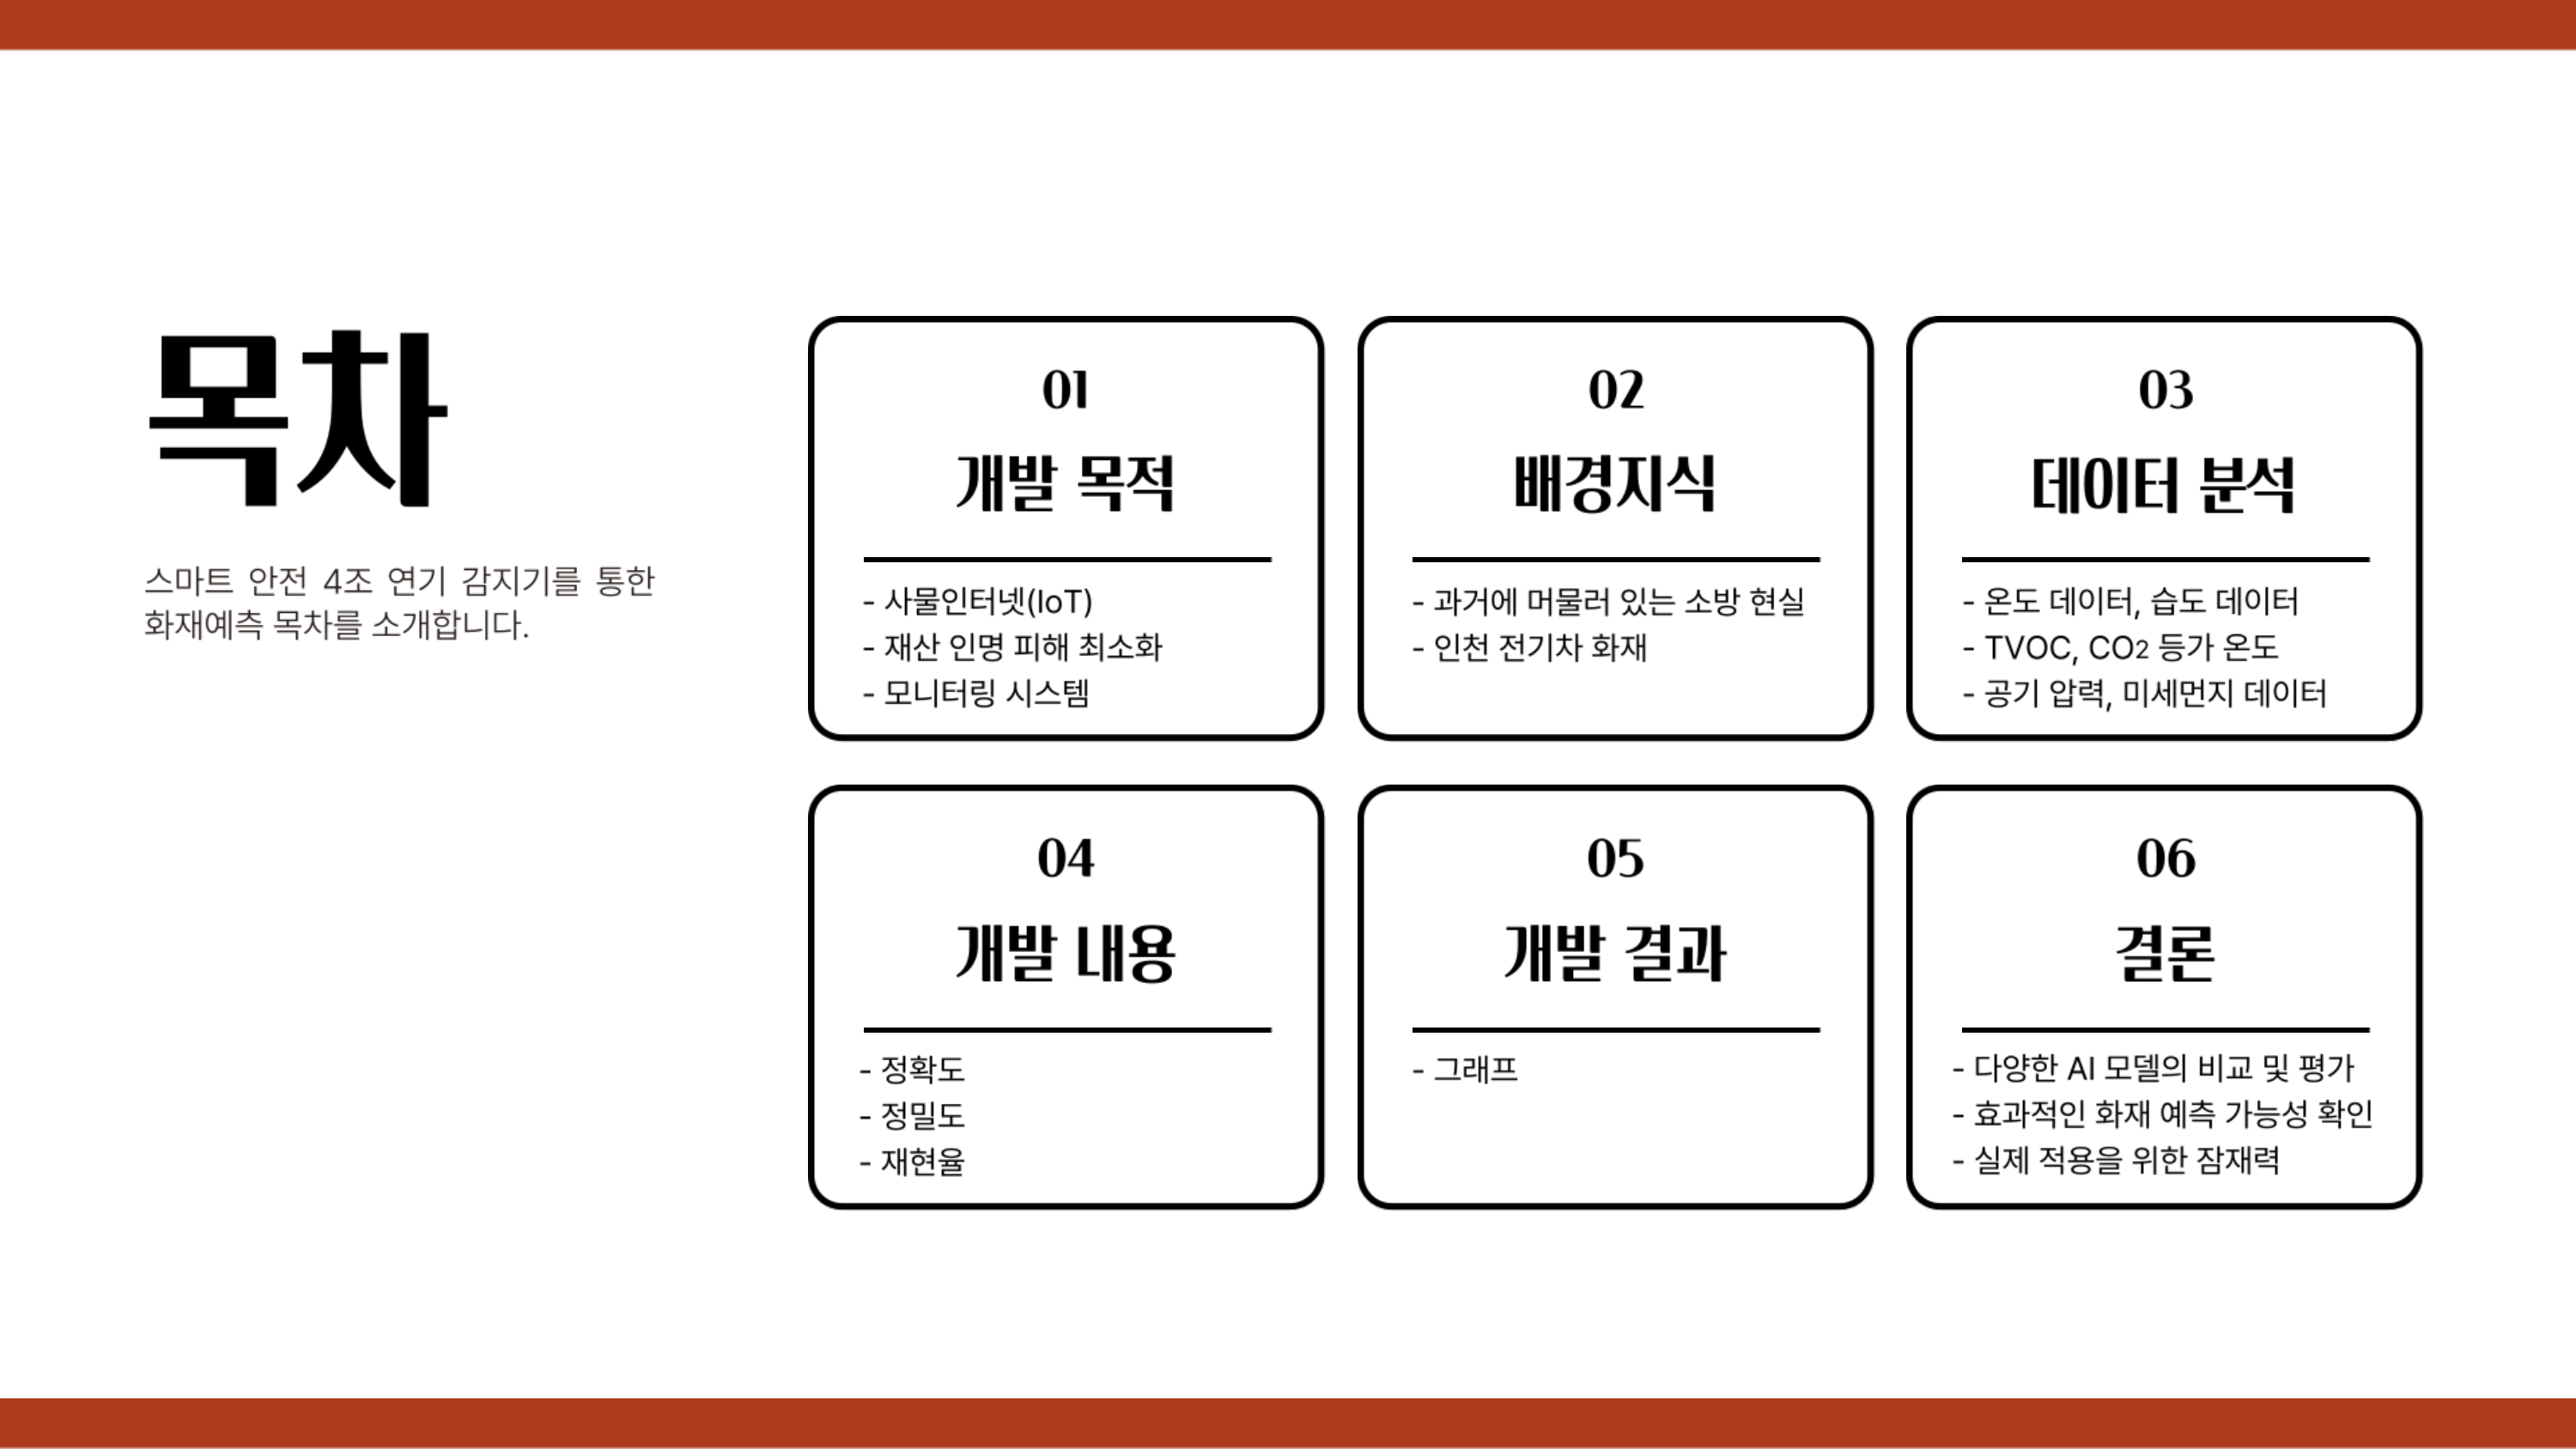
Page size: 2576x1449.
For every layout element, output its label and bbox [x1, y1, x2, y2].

picture [80, 177, 2478, 1263]
picture [0, 0, 2576, 51]
picture [0, 1397, 2576, 1449]
